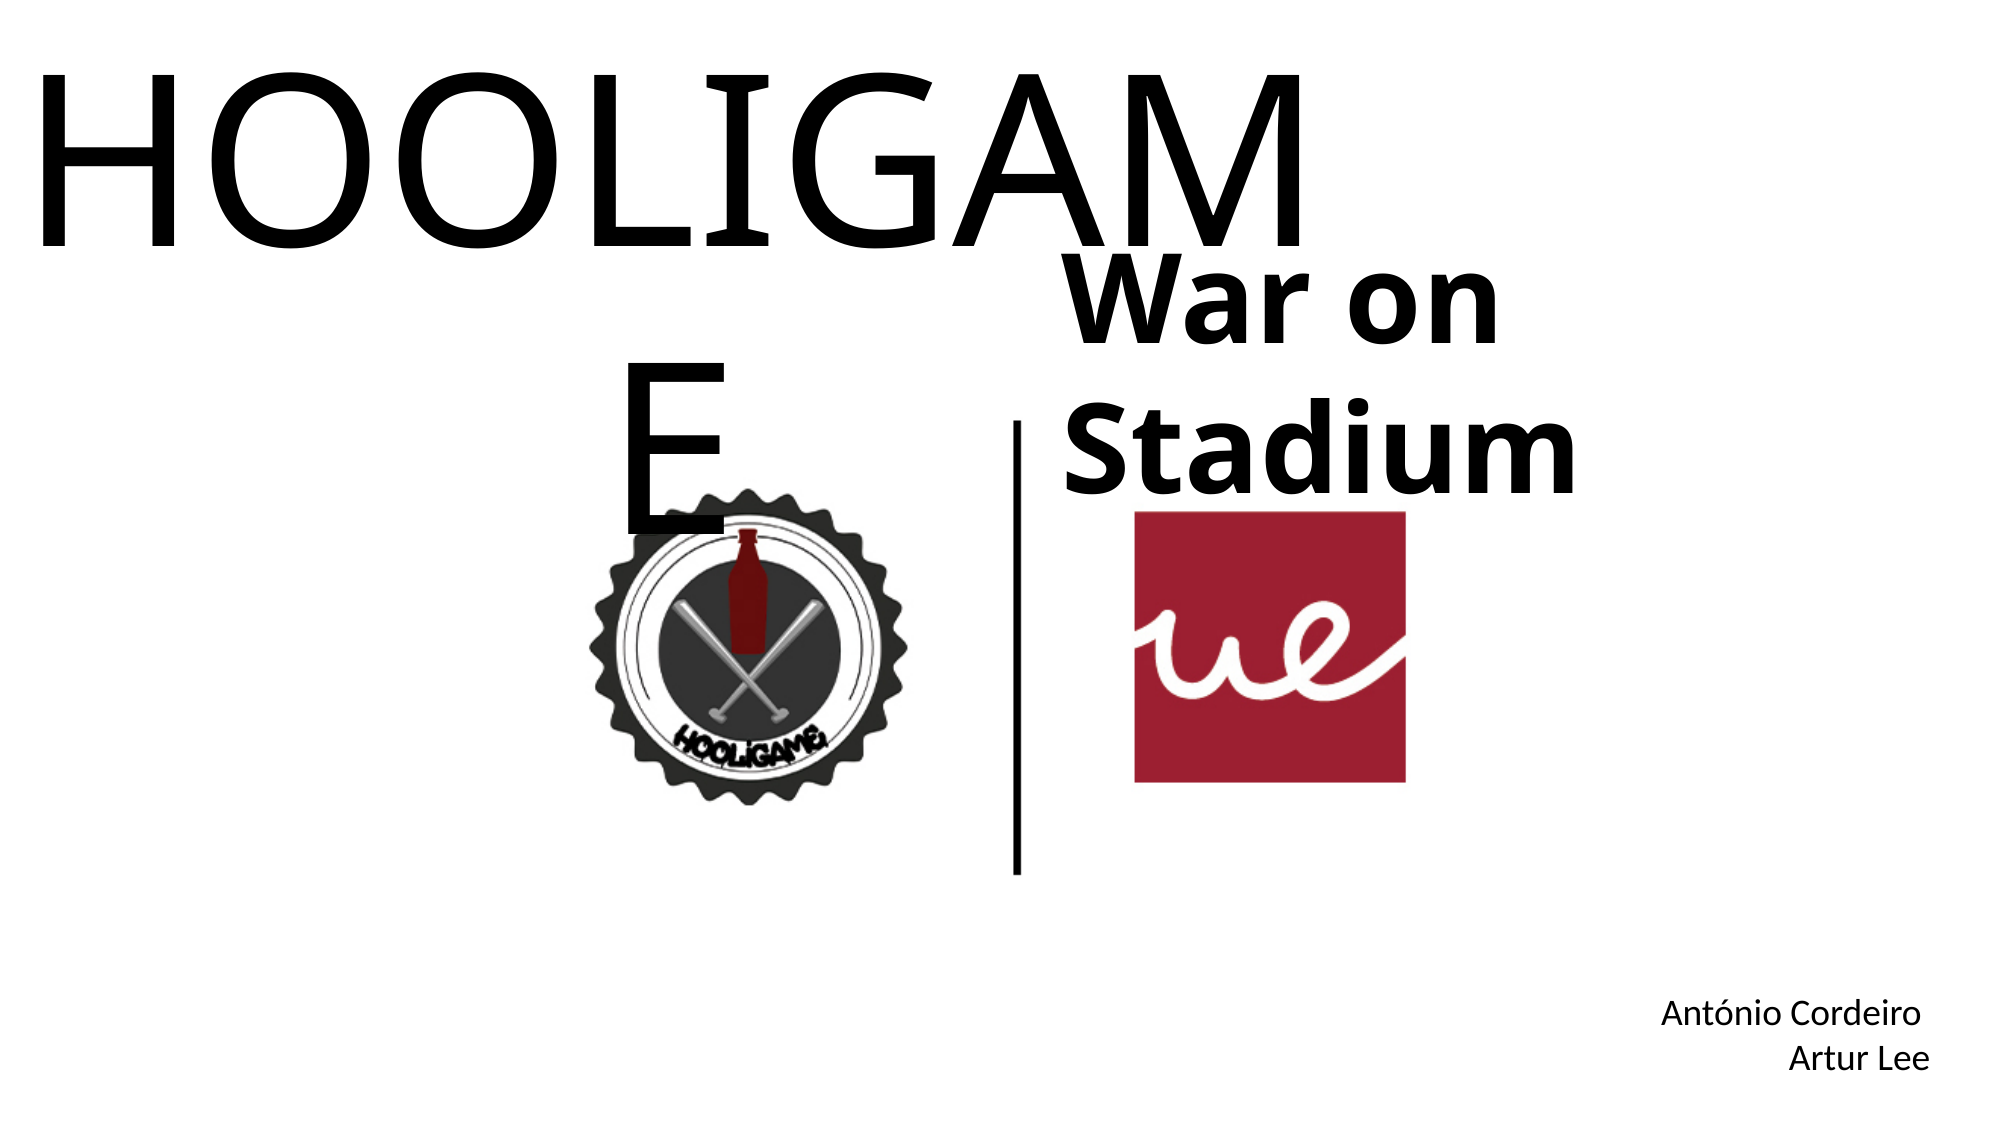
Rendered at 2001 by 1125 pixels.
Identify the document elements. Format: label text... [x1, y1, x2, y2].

picture [138, 42, 1956, 1125]
text_box HOOLIGAME [0, 0, 1344, 590]
